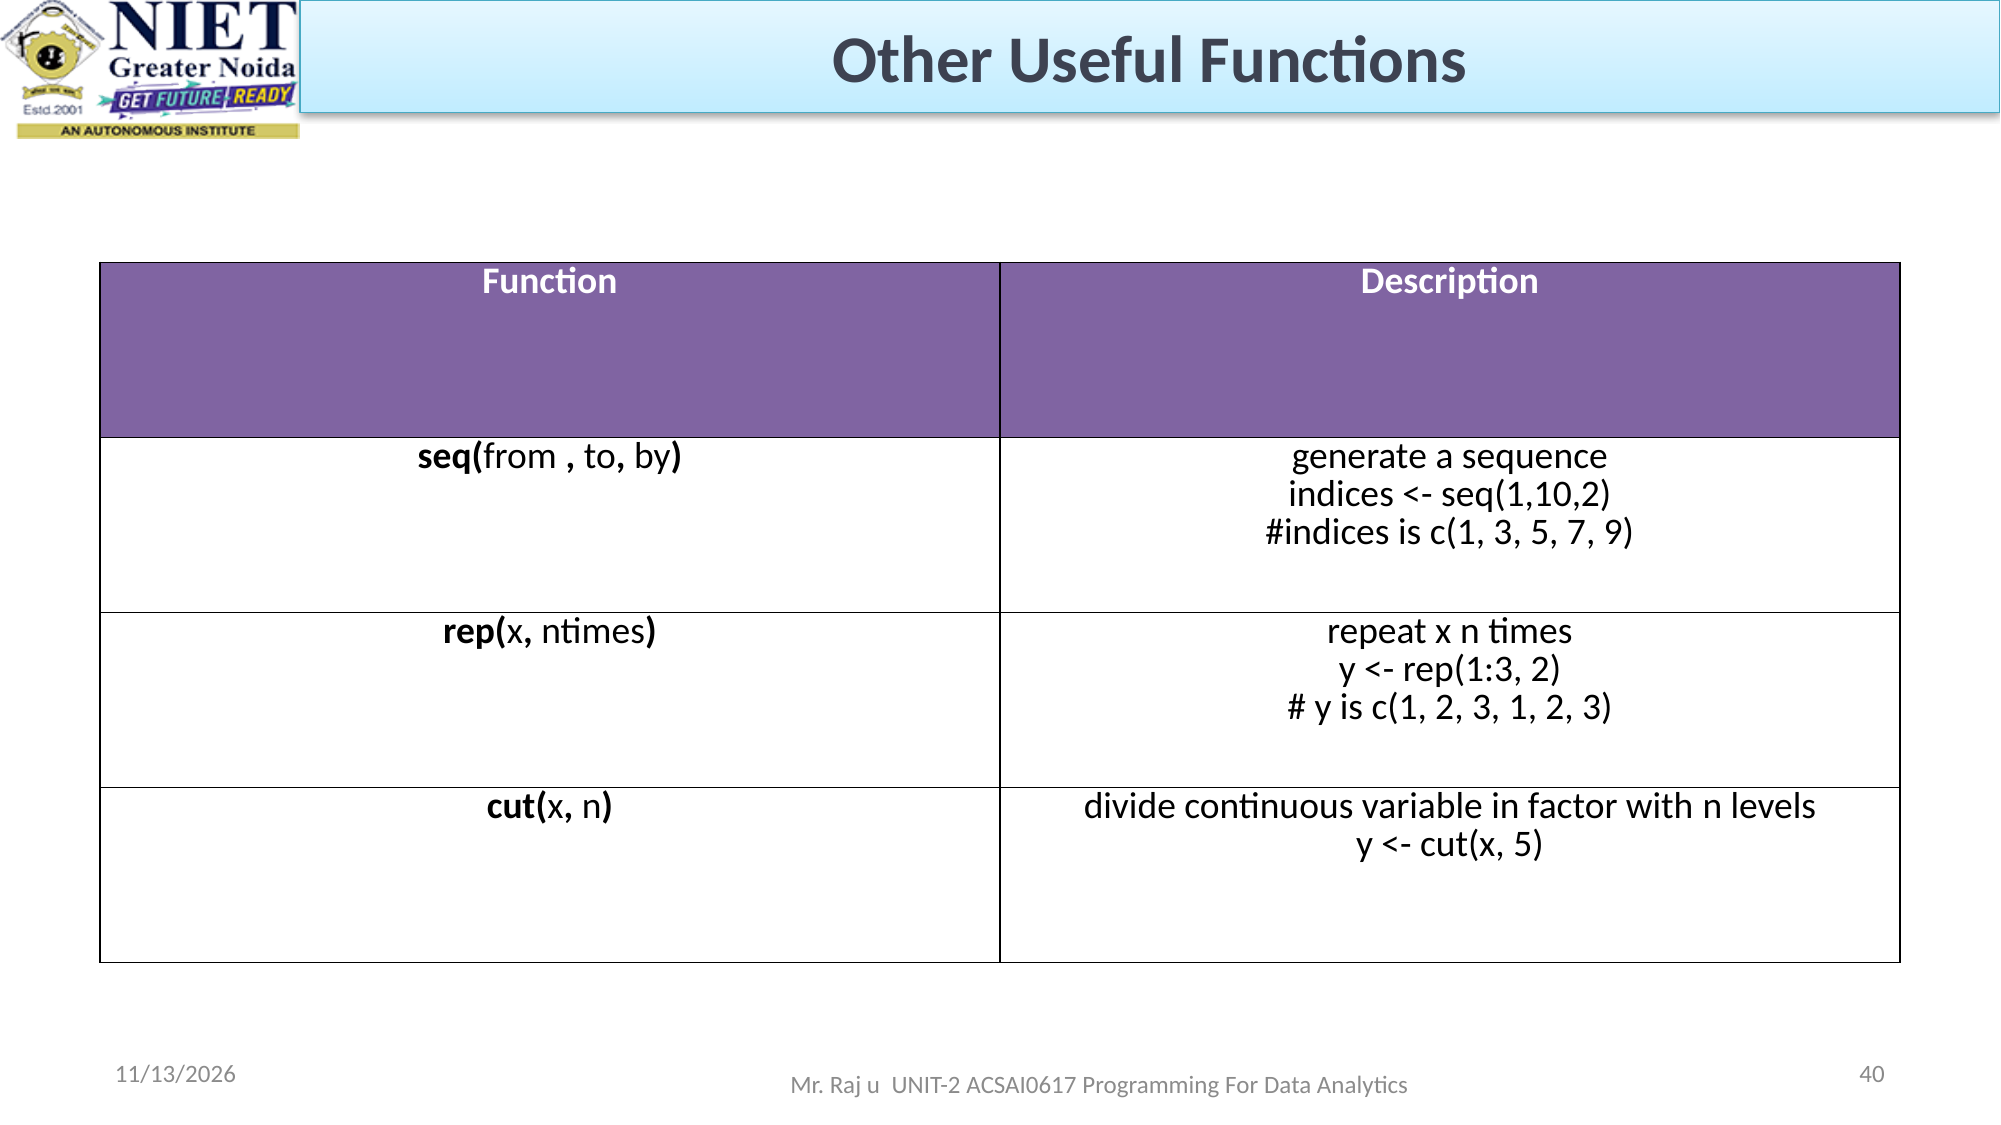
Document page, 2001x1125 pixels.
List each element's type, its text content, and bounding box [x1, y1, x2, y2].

slide_number 40 [1650, 1042, 1900, 1103]
picture [0, 0, 301, 140]
table_header Description [1001, 263, 1899, 437]
text_box Other Useful Functions [301, 0, 2000, 113]
table_cell generate a sequence indices <- seq(1,10,2) #indices is c(1, 3, 5, 7, 9) [1001, 438, 1899, 612]
table_cell seq(from , to, by) [101, 438, 999, 612]
table_cell cut(x, n) [101, 788, 999, 962]
table_cell rep(x, ntimes) [101, 613, 999, 787]
table_header Function [101, 263, 999, 437]
footer Mr. Raj u UNIT-2 ACSAI0617 Programming For Data Analytics [549, 1042, 1650, 1125]
table_cell repeat x n times y <- rep(1:3, 2) # y is c(1, 2, 3, 1, 2, 3) [1001, 613, 1899, 787]
table_cell divide continuous variable in factor with n levels y <- cut(x, 5) [1001, 788, 1899, 962]
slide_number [99, 1042, 549, 1103]
